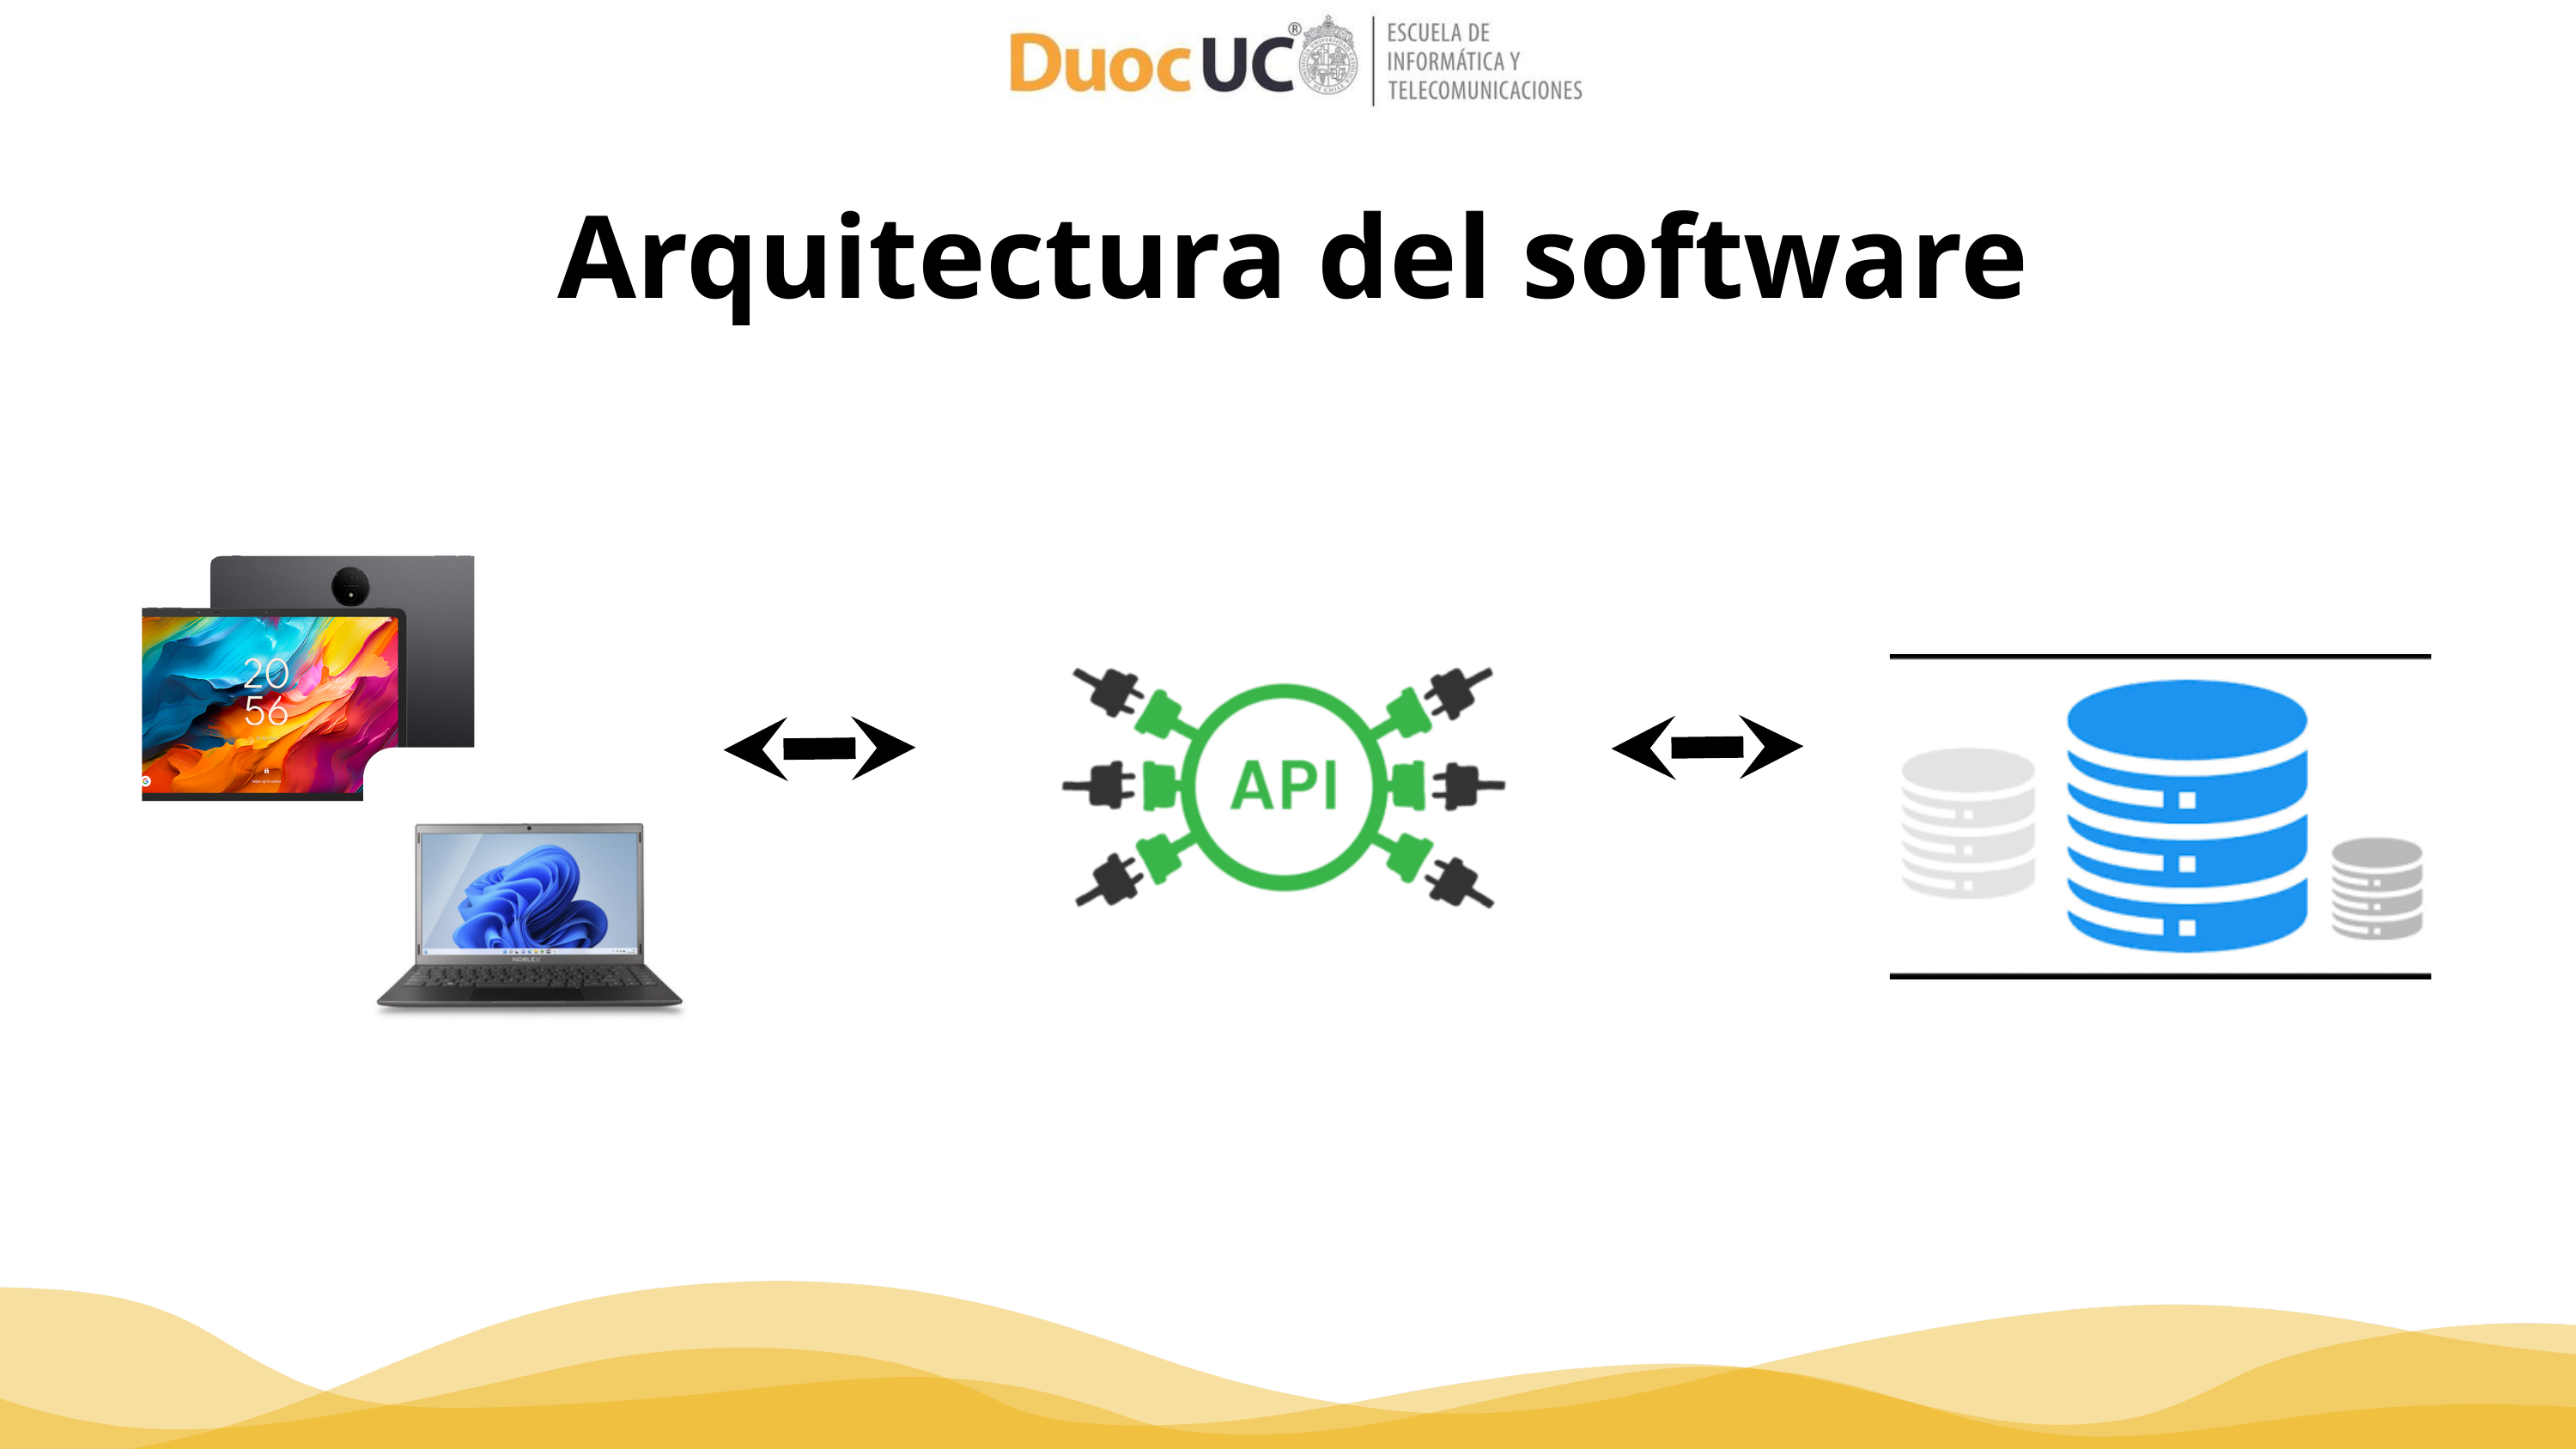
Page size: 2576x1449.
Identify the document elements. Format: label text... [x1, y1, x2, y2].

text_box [1611, 745, 1804, 749]
text_box [1009, 1, 1583, 145]
text_box [0, 1281, 2576, 1449]
text_box [1889, 654, 2432, 979]
text_box Arquitectura del software [258, 197, 2328, 451]
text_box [723, 747, 916, 750]
text_box [363, 747, 696, 1080]
text_box [142, 512, 475, 845]
text_box [1050, 609, 1526, 979]
